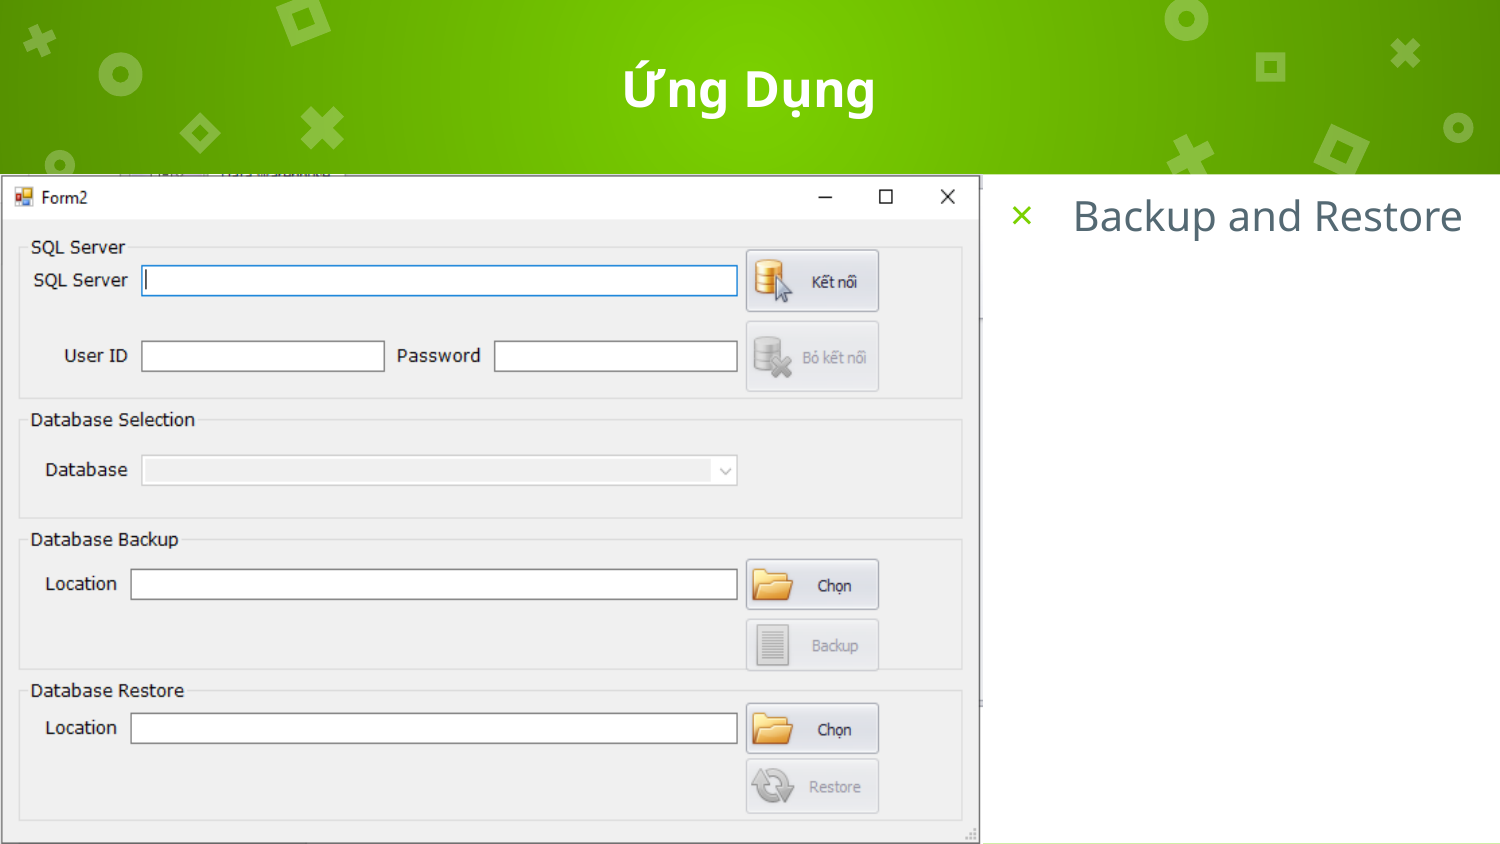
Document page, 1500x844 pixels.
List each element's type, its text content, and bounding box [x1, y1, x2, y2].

title Ứng Dụng [75, 0, 1425, 174]
list Backup and Restore [983, 174, 1500, 844]
picture [0, 174, 983, 844]
